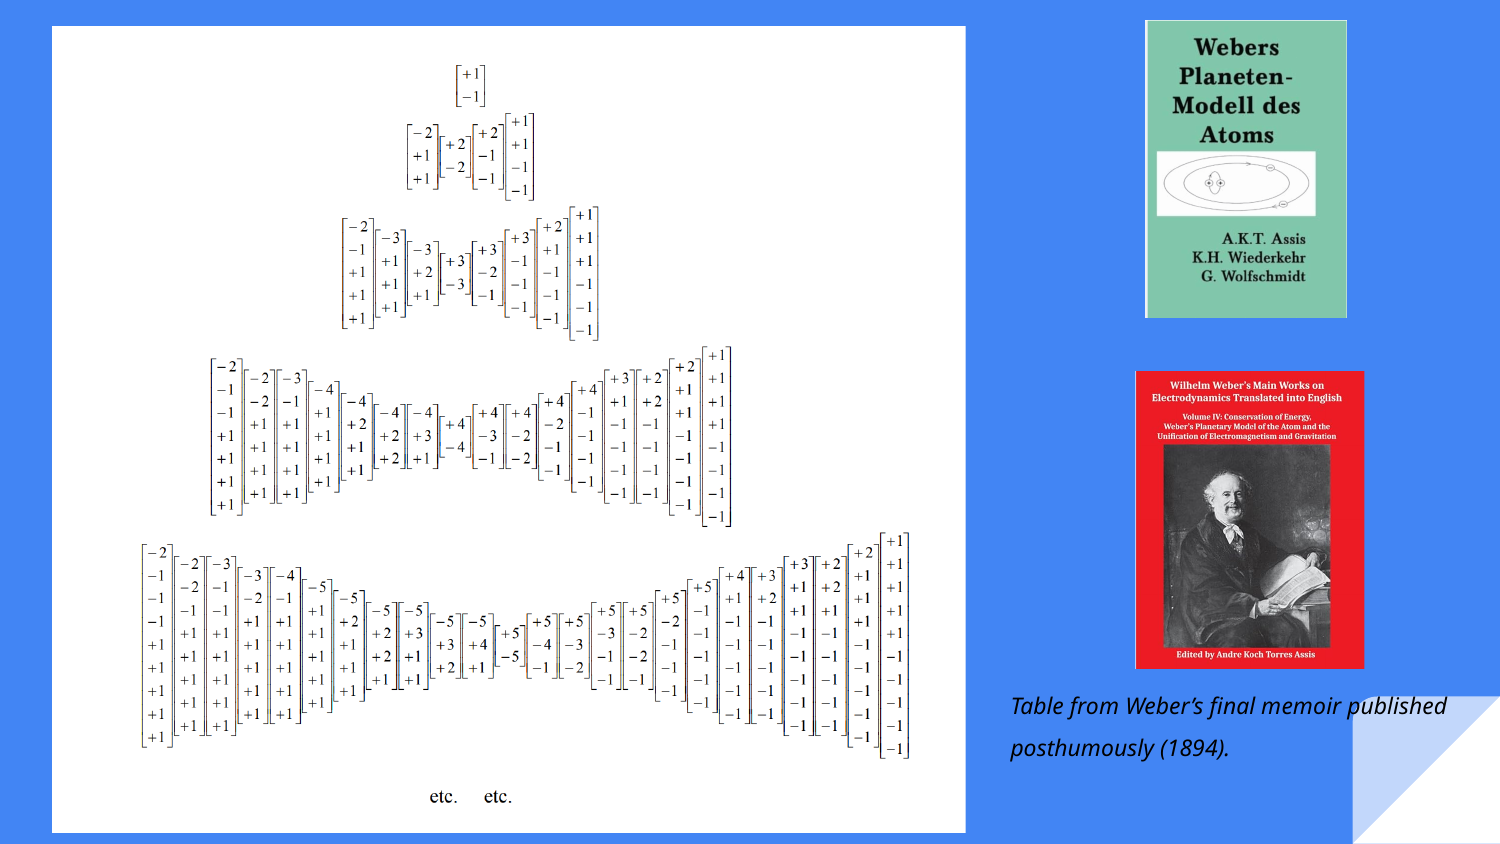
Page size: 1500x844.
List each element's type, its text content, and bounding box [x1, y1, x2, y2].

text_box Table from Weber’s final memoir published posthumously (1894). [995, 676, 1479, 799]
picture [1144, 19, 1347, 318]
picture [1135, 371, 1365, 670]
picture [51, 26, 966, 833]
